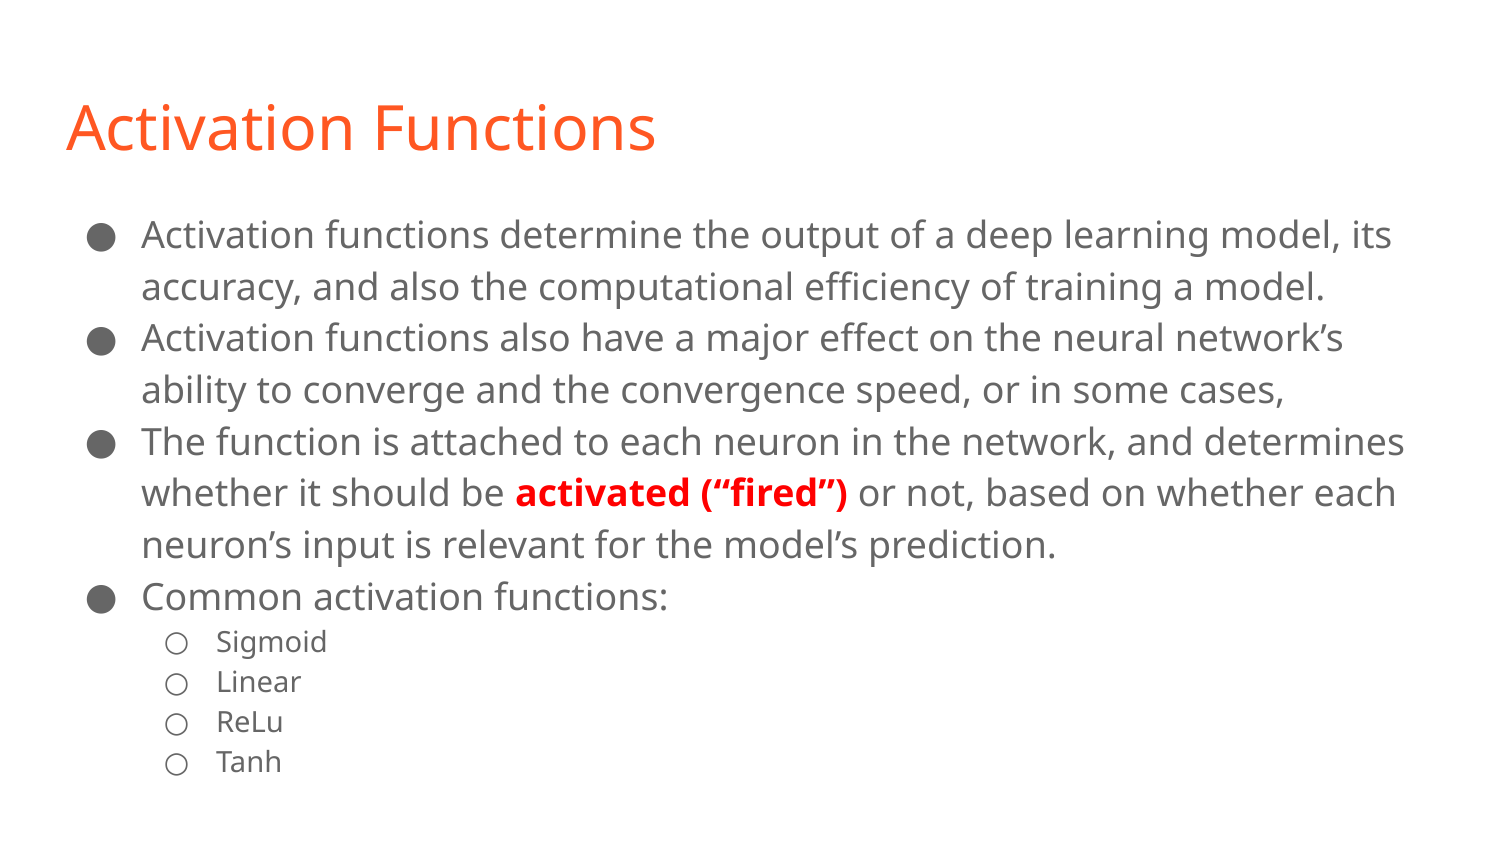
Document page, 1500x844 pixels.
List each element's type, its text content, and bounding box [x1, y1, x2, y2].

title Activation Functions [51, 72, 1449, 167]
list Activation functions determine the output of a deep learning model, its accuracy, and also the computational efficiency of training a model. Activation functions also have a major effect on the neural network’s ability to converge and the convergence speed, or in some cases, The function is attached to each neuron in the network, and determines whether it should be activated (“fired”) or not, based on whether each neuron’s input is relevant for the model’s prediction. Common activation functions: Sigmoid Linear ReLu Tanh [51, 189, 1449, 750]
